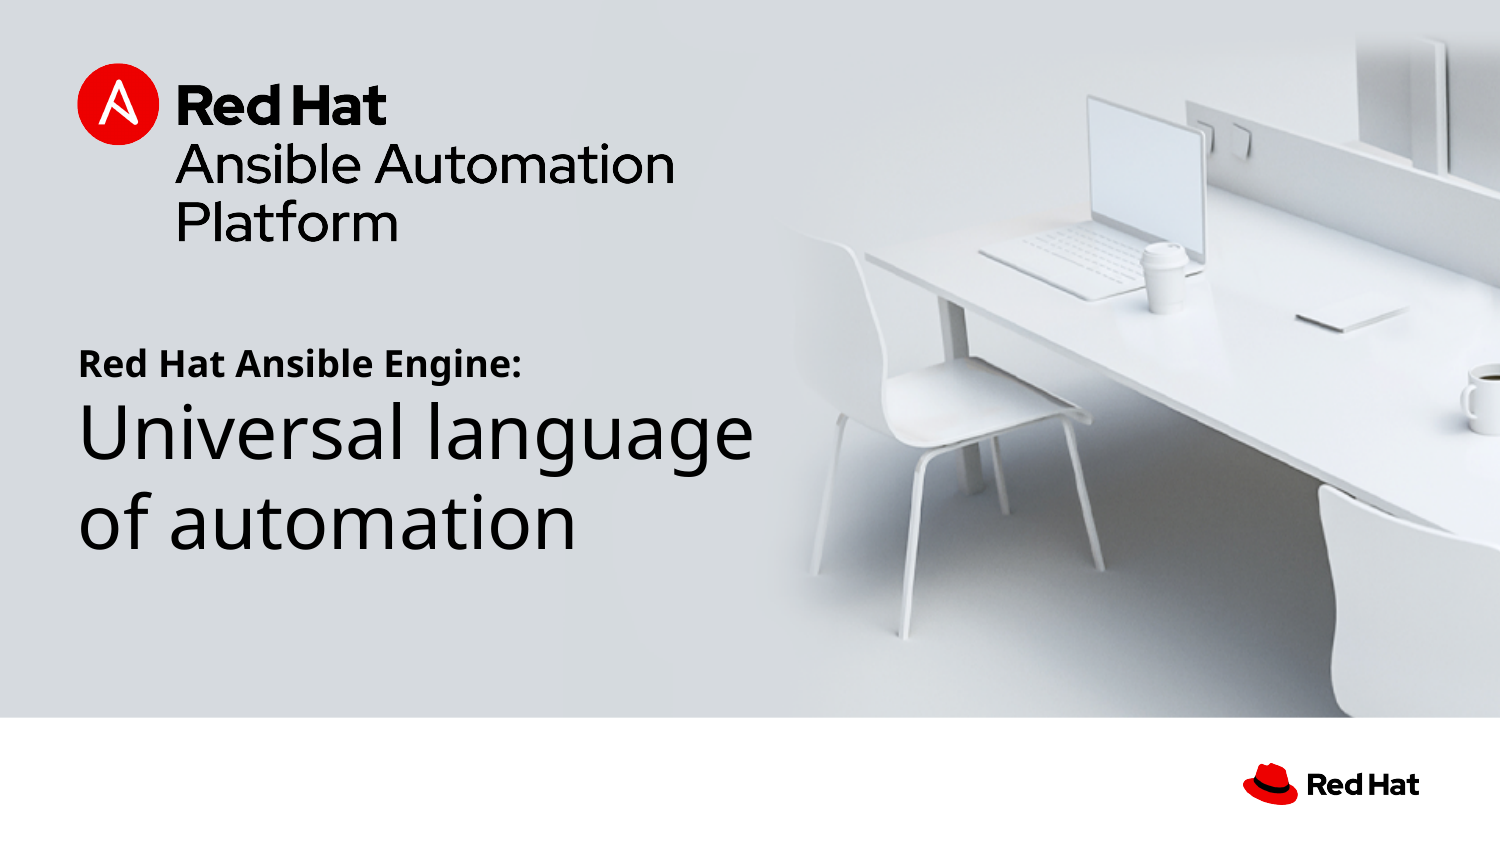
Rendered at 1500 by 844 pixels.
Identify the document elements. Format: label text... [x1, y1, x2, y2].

picture [1243, 763, 1419, 805]
text_box Red Hat Ansible Engine: Universal language of automation [63, 324, 1338, 629]
picture [0, 0, 1500, 717]
